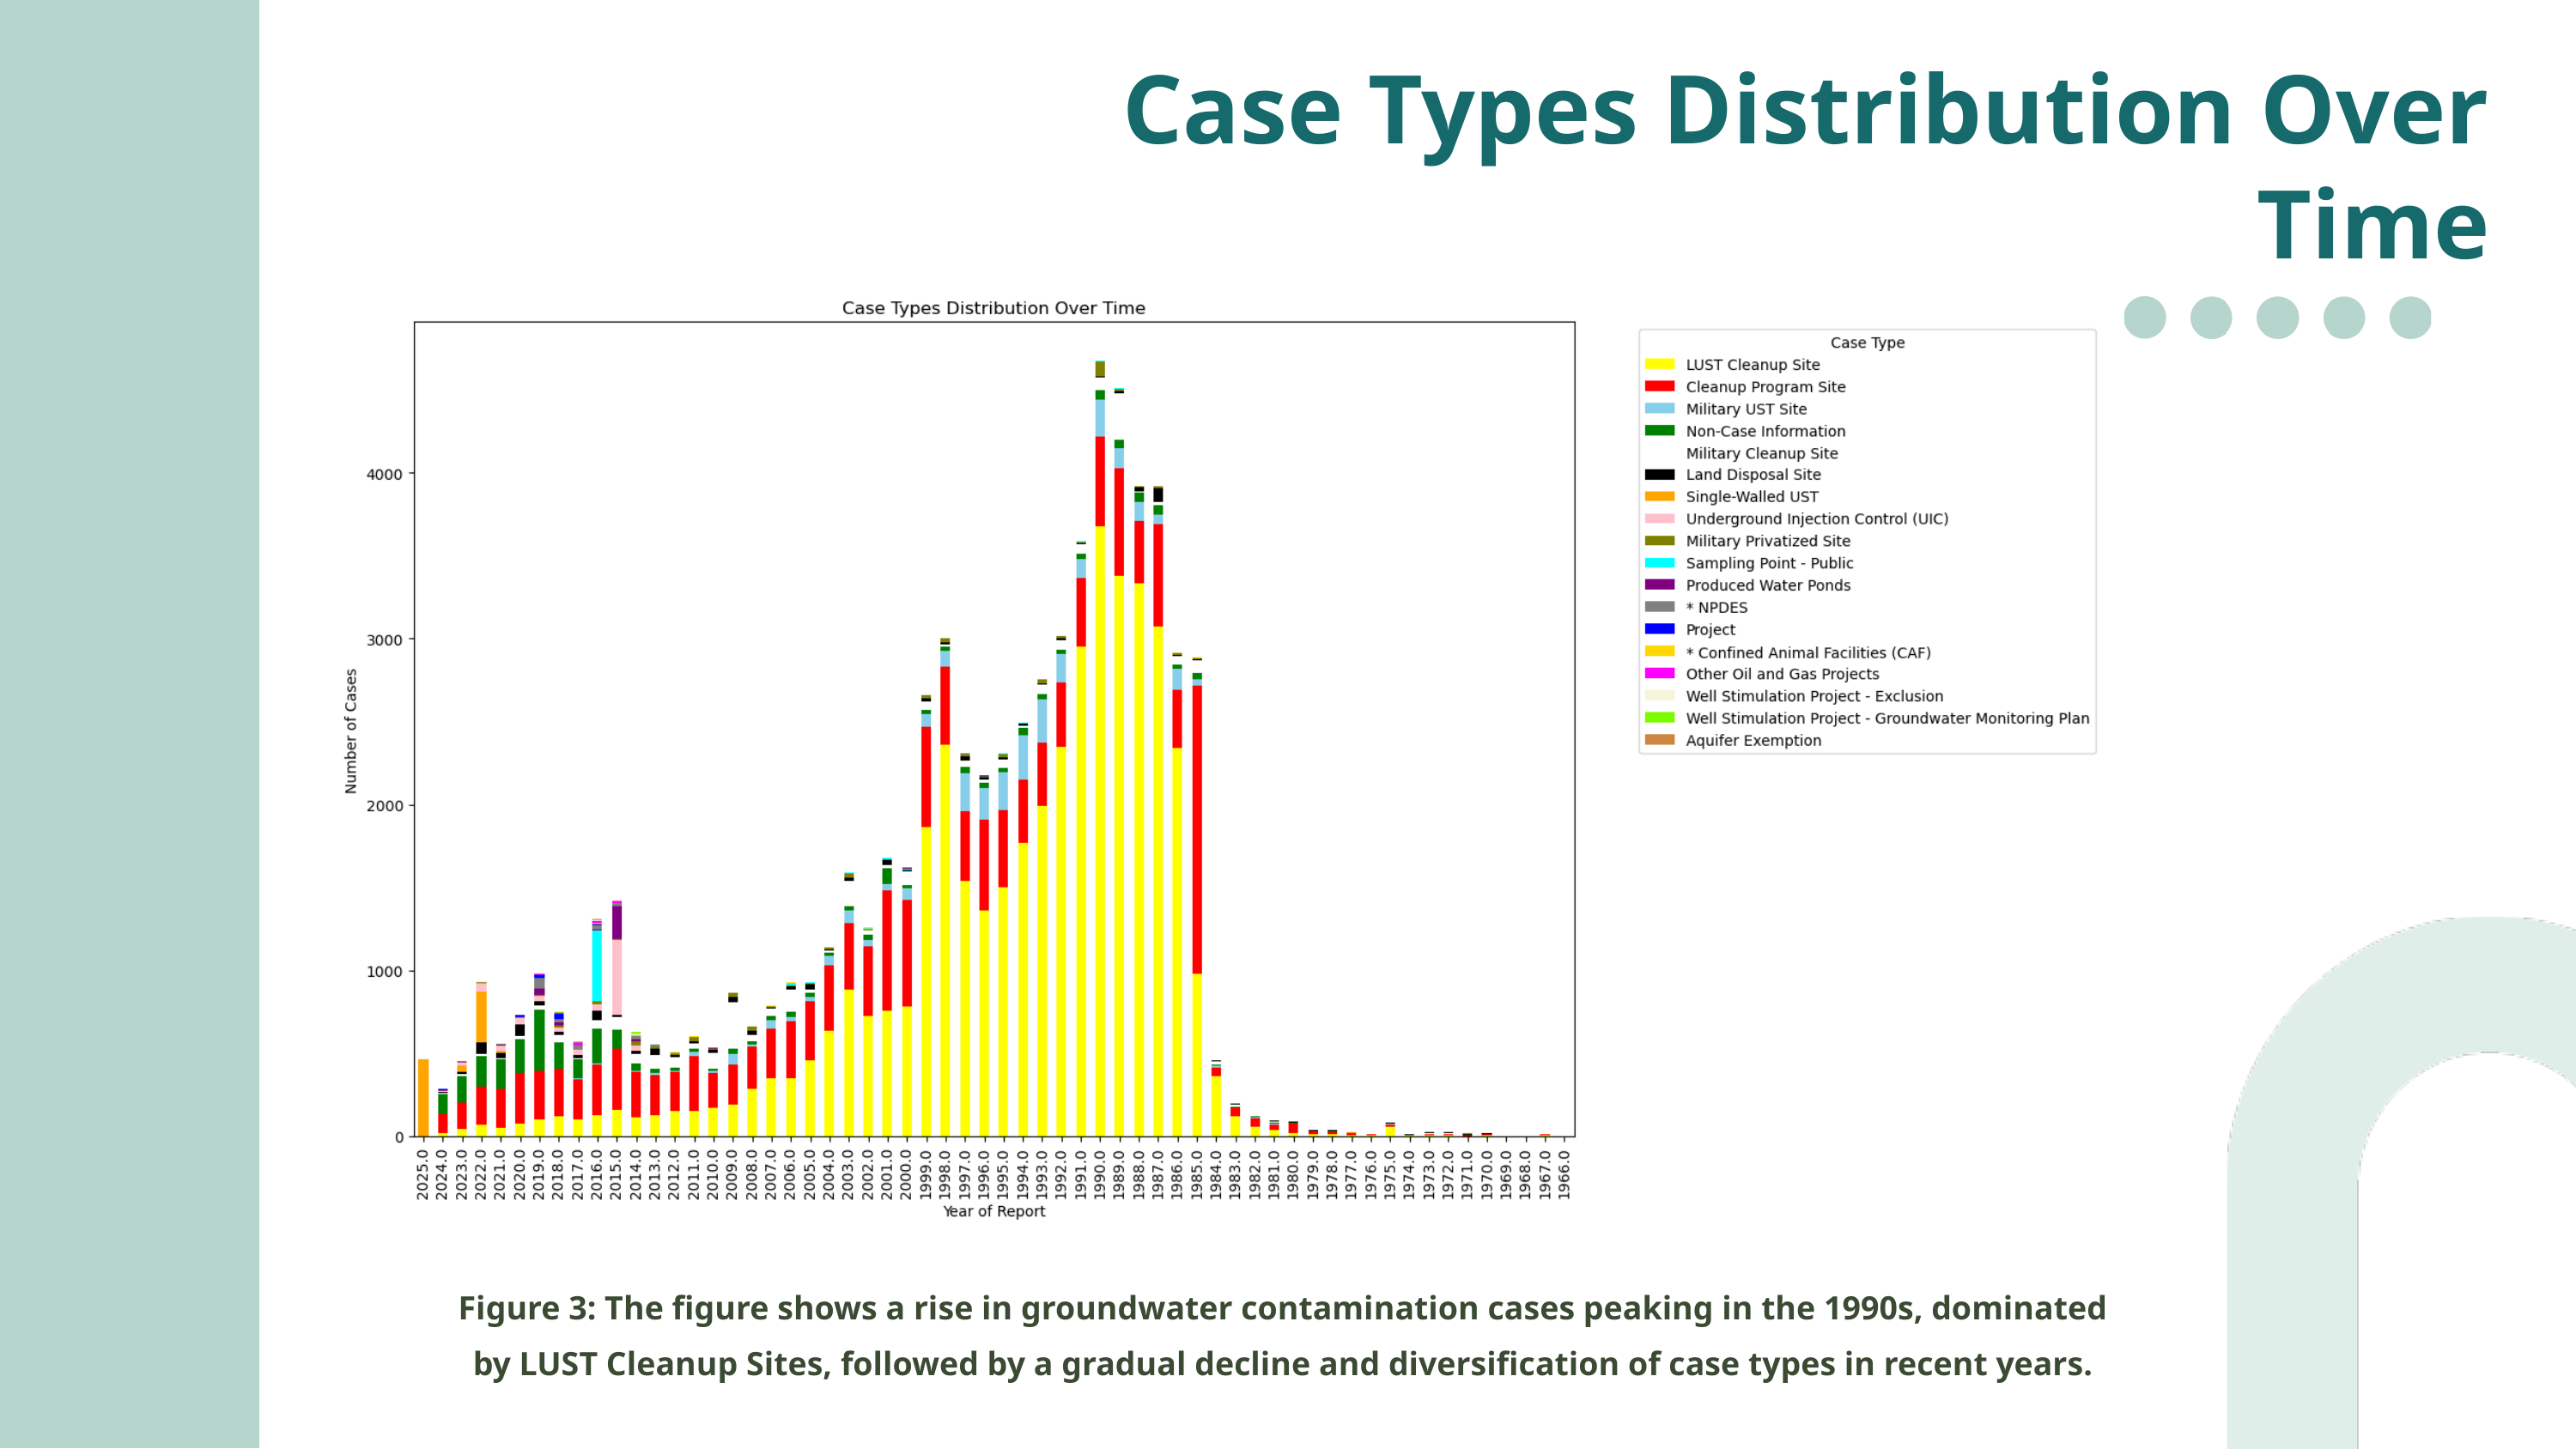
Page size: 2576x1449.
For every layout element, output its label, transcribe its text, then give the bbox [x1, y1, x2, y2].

picture [335, 291, 2106, 1229]
text_box Figure 3: The figure shows a rise in groundwater contamination cases peaking in the 1990s, dominated by LUST Cleanup Sites, followed by a gradual decline and diversification of case types in recent years. [443, 1271, 2124, 1382]
text_box Case Types Distribution Over Time [1008, 48, 2490, 278]
text_box [2227, 917, 2576, 1449]
text_box [2123, 294, 2432, 342]
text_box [0, 0, 259, 1449]
